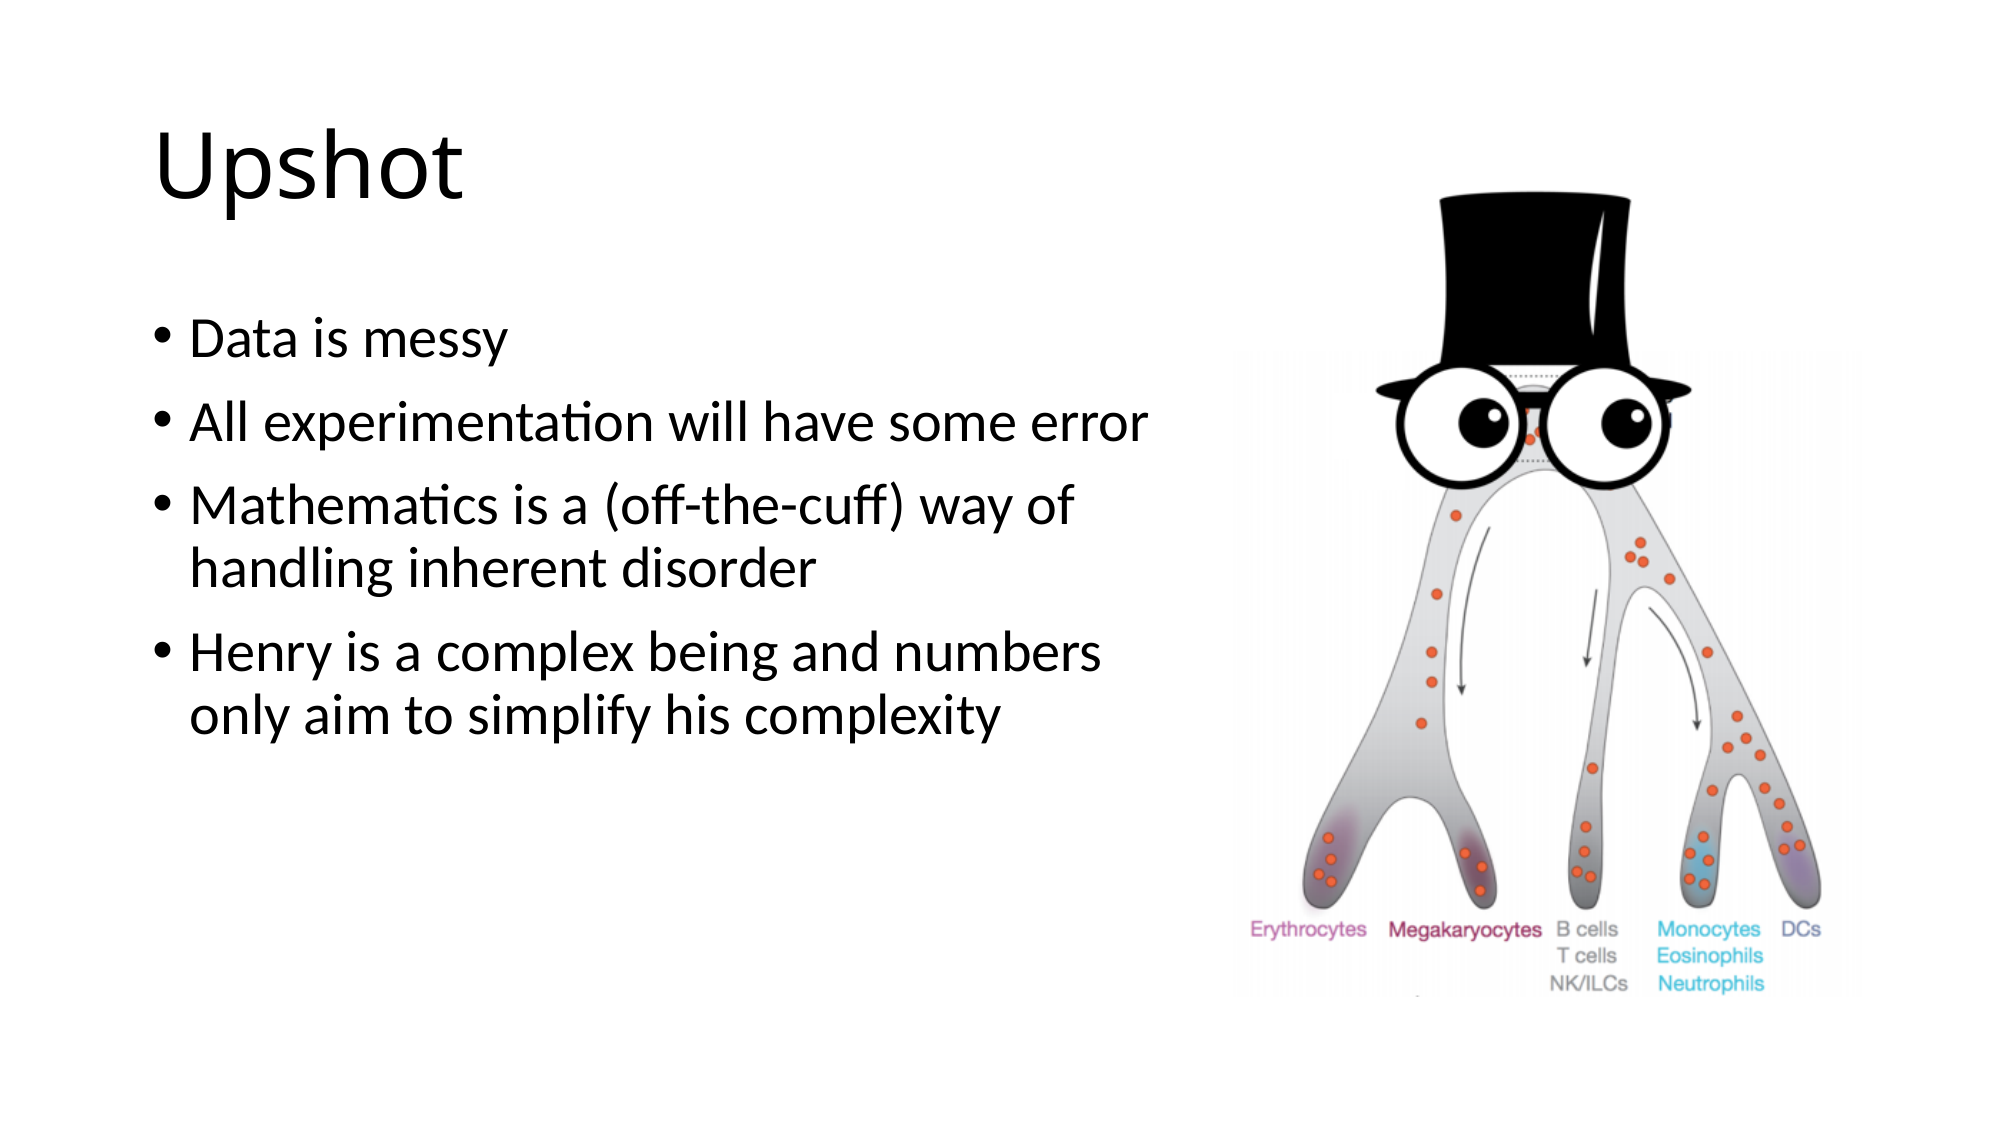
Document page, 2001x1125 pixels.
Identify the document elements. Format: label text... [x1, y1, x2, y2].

list Data is messy All experimentation will have some error Mathematics is a (off-the-cuff) way of handling inherent disorder Henry is a complex being and numbers only aim to simplify his complexity [137, 299, 1186, 1014]
title Upshot [137, 59, 1863, 278]
picture [1231, 168, 1863, 998]
